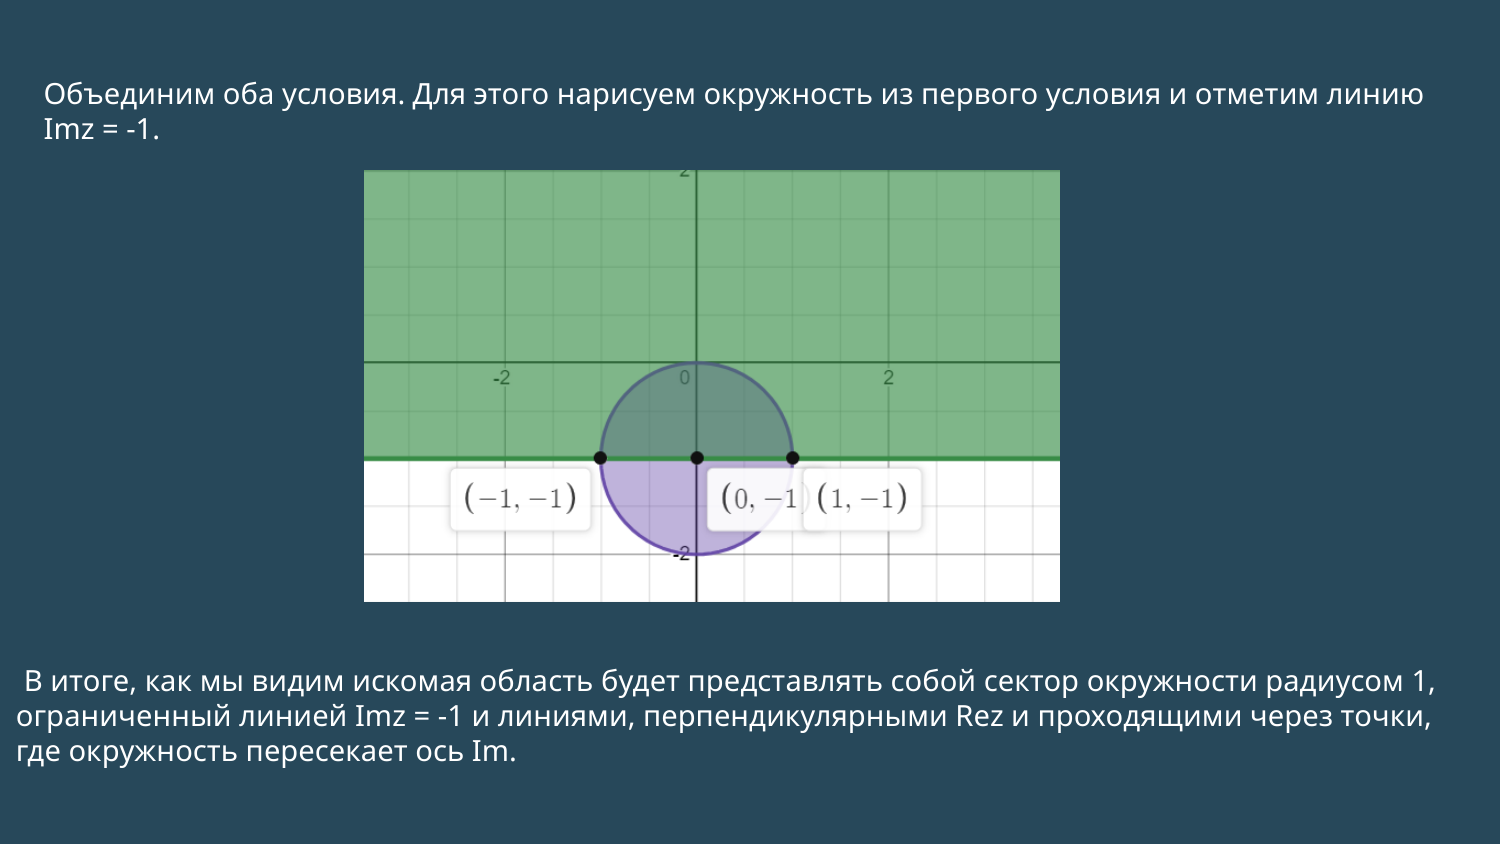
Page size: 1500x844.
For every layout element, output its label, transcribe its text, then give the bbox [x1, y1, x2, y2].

text_box Объединим оба условия. Для этого нарисуем окружность из первого условия и отметим линию Im⁡z = -1. [28, 67, 1445, 153]
picture [364, 170, 1061, 603]
text_box В итоге, как мы видим искомая область будет представлять собой сектор окружности радиусом 1, ограниченный линией Im⁡z = -1 и линиями, перпендикулярными Re⁡z и проходящими через точки, где окружность пересекает ось Im. [1, 655, 1473, 810]
